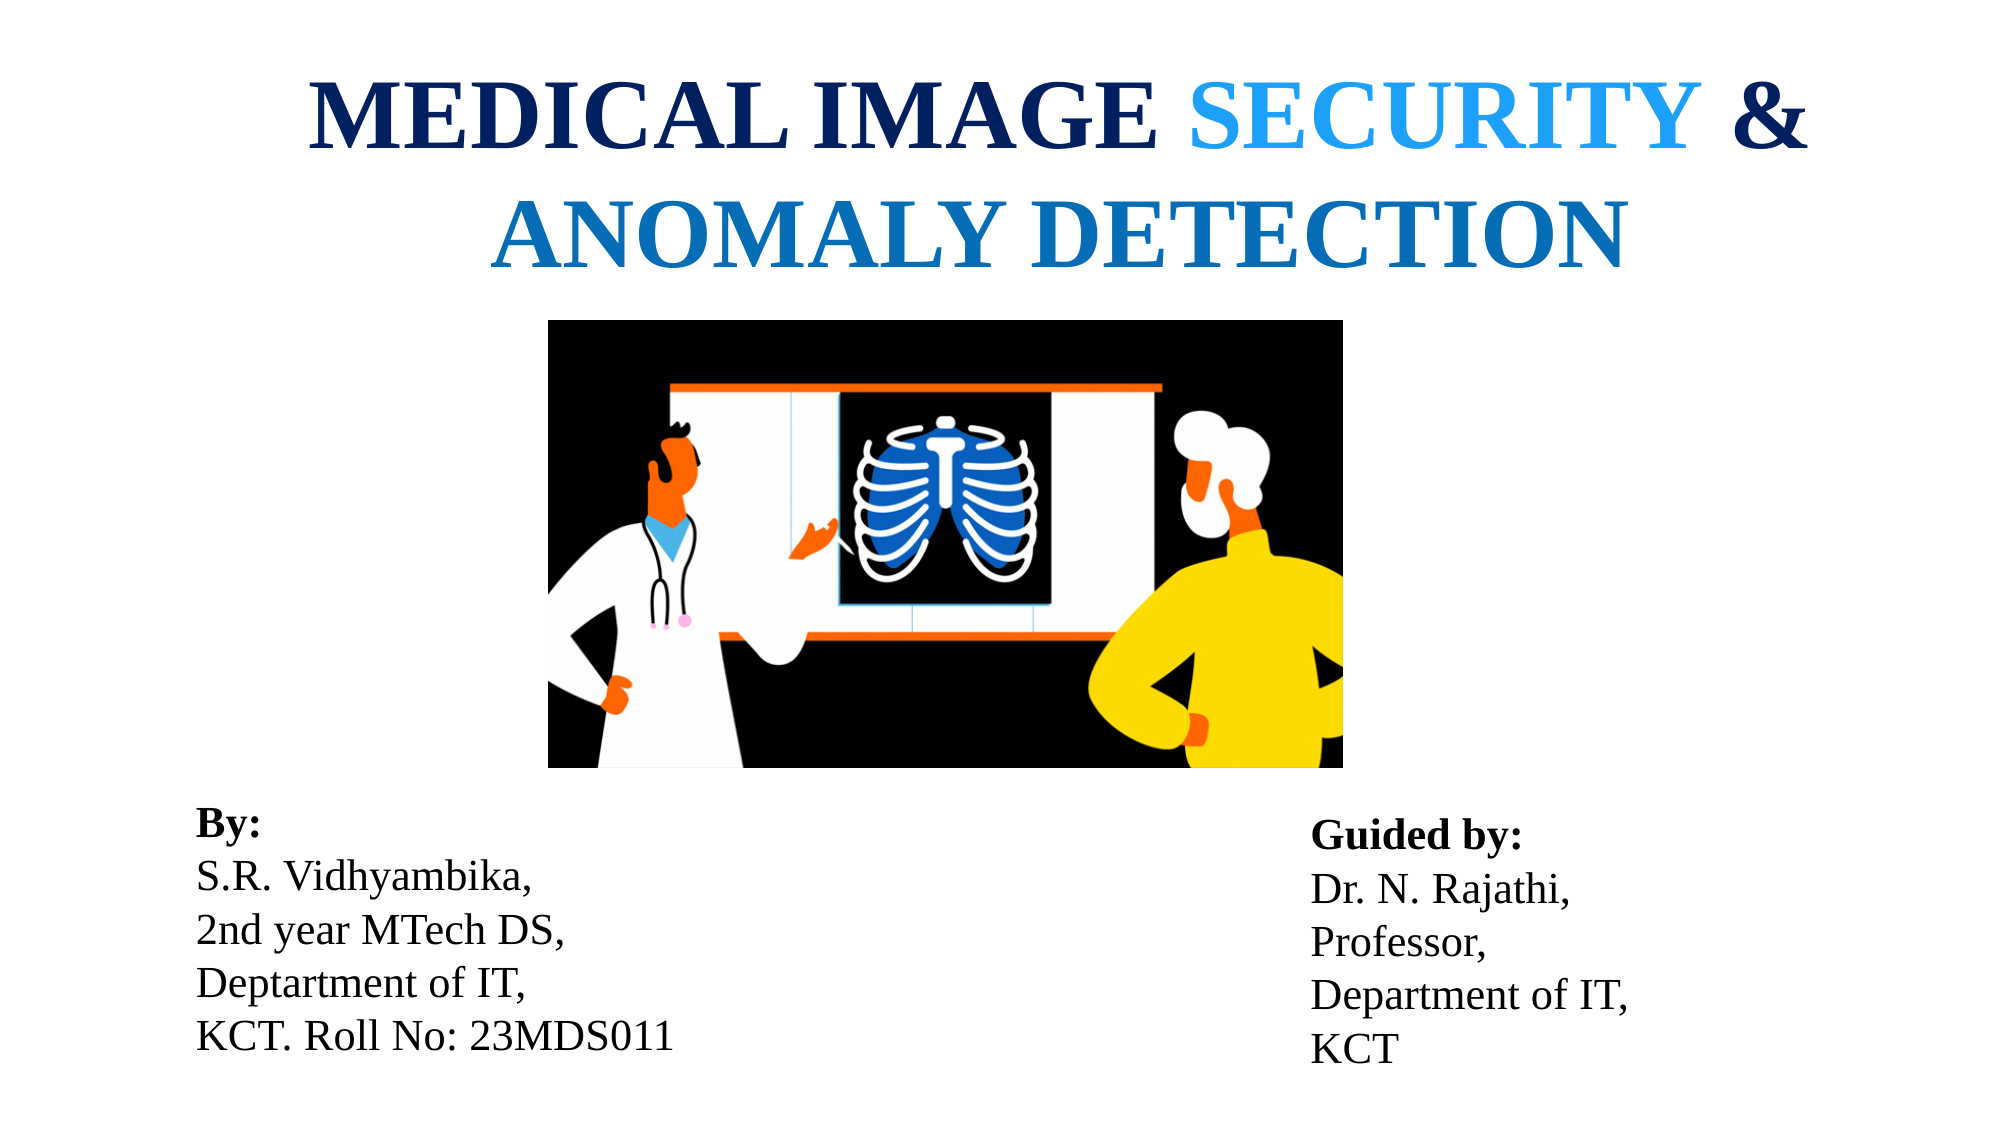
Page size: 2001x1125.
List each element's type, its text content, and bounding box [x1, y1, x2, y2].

subtitle Guided by: Dr. N. Rajathi, Professor, Department of IT, KCT [1295, 790, 1890, 1060]
text_box By: S.R. Vidhyambika, 2nd year MTech DS, Deptartment of IT, KCT. Roll No: 23MDS011 [175, 773, 771, 1043]
picture [548, 320, 1343, 768]
title MEDICAL IMAGE SECURITY & ANOMALY DETECTION [70, 23, 2000, 313]
